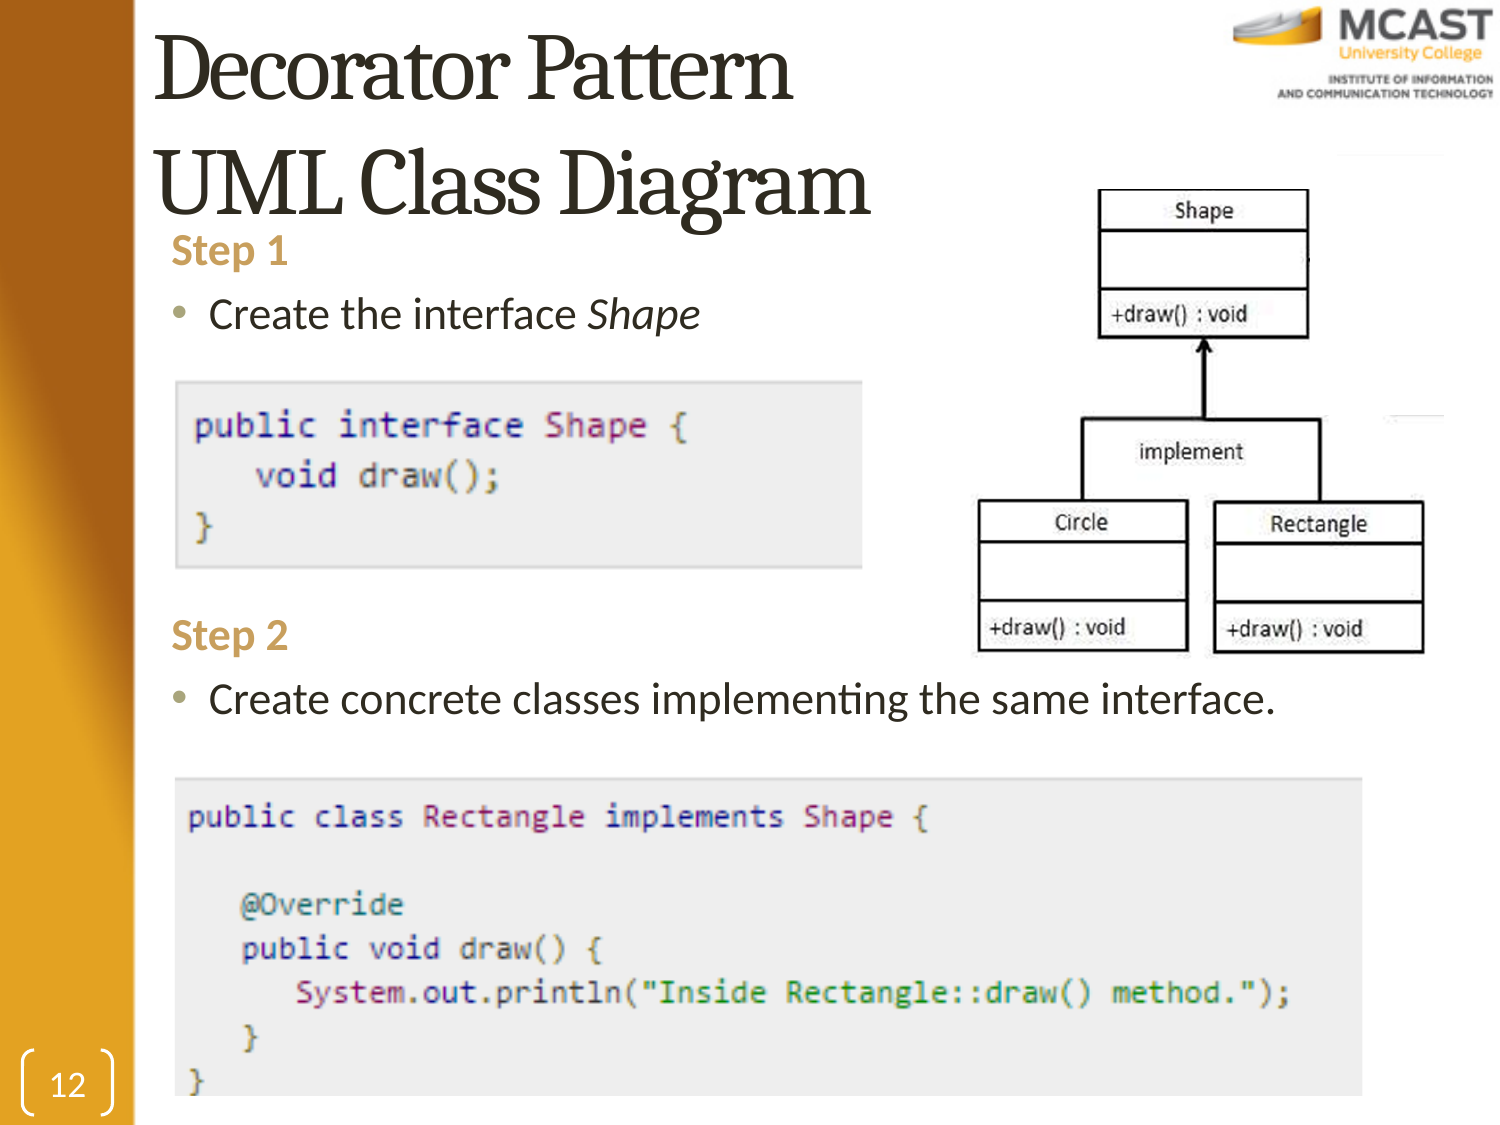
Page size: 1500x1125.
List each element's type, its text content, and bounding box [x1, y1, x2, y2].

list Step 1 Create the interface Shape Step 2 Create concrete classes implementing the same interface. [137, 212, 1500, 1000]
picture [0, 0, 1500, 1125]
slide_number 12 [20, 1048, 115, 1117]
picture [174, 374, 863, 578]
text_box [969, 138, 1463, 661]
title Decorator Pattern UML Class Diagram [137, 24, 1263, 212]
